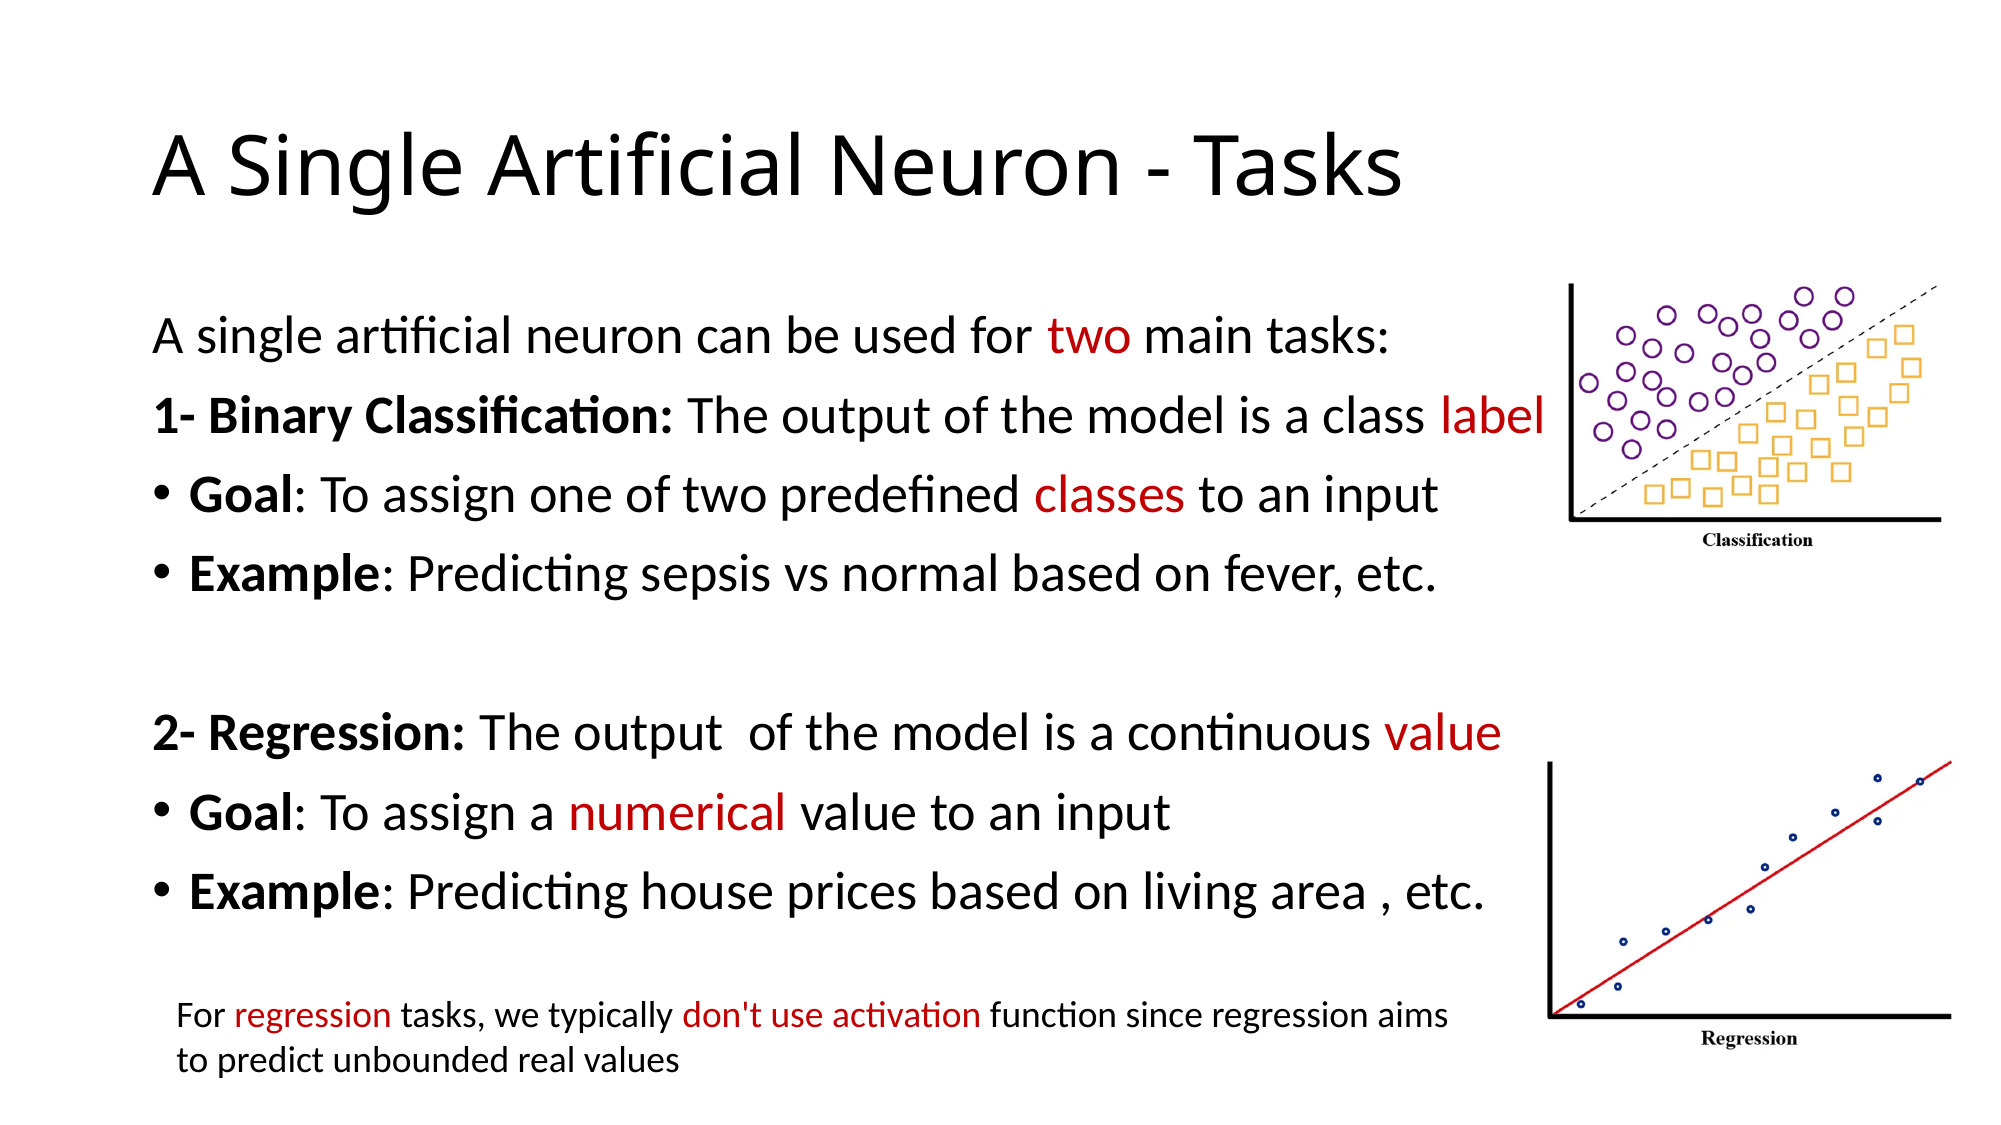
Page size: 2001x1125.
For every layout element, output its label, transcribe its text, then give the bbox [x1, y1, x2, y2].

list A single artificial neuron can be used for two main tasks: 1- Binary Classification: The output of the model is a class label Goal: To assign one of two predefined classes to an input Example: Predicting sepsis vs normal based on fever, etc. 2- Regression: The output of the model is a continuous value Goal: To assign a numerical value to an input Example: Predicting house prices based on living area , etc. [137, 299, 1863, 1014]
picture [1538, 721, 1986, 1051]
text_box For regression tasks, we typically don't use activation function since regression aims to predict unbounded real values [161, 982, 1489, 1088]
picture [1559, 267, 1965, 563]
title A Single Artificial Neuron - Tasks [137, 59, 1863, 278]
